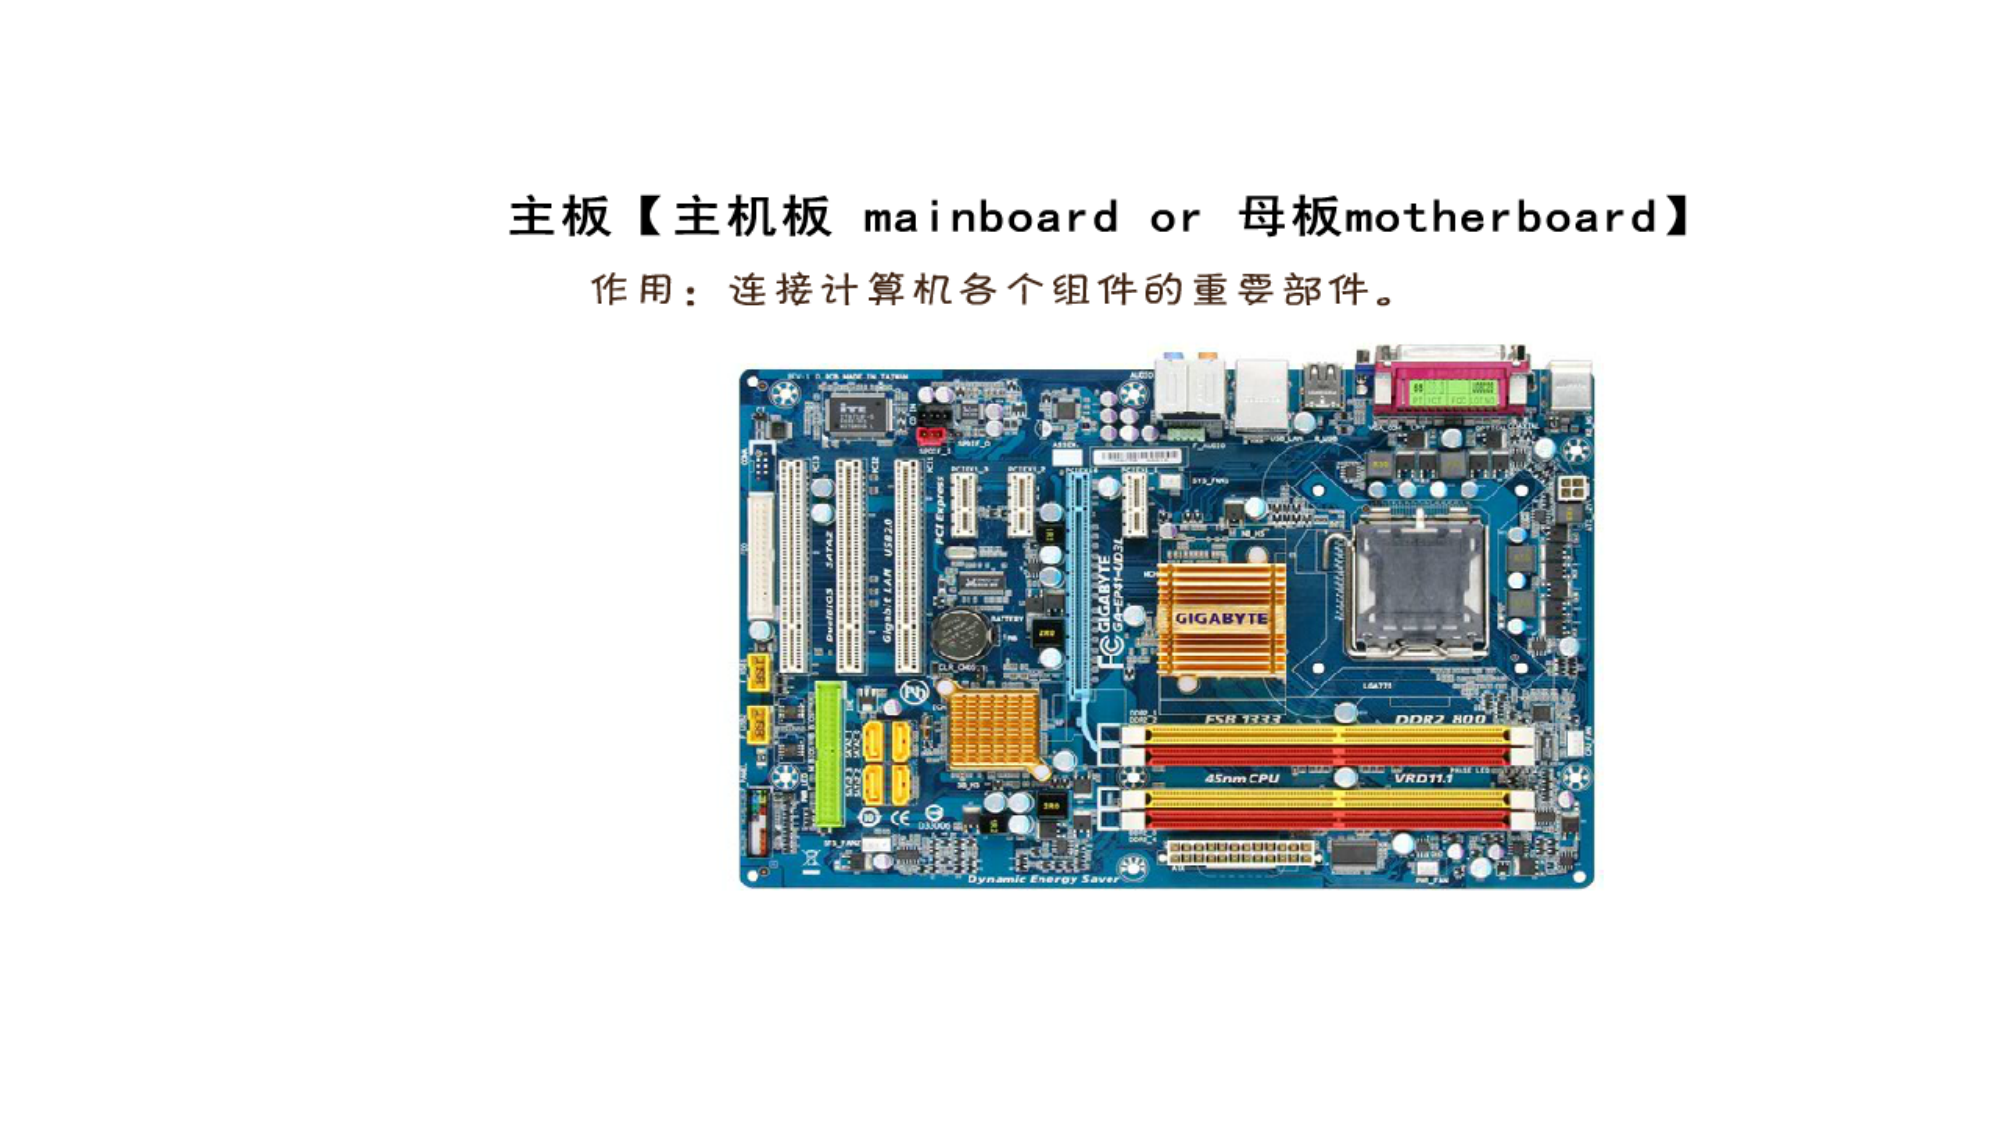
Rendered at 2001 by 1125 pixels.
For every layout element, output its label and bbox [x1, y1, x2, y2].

picture [461, 160, 1862, 922]
